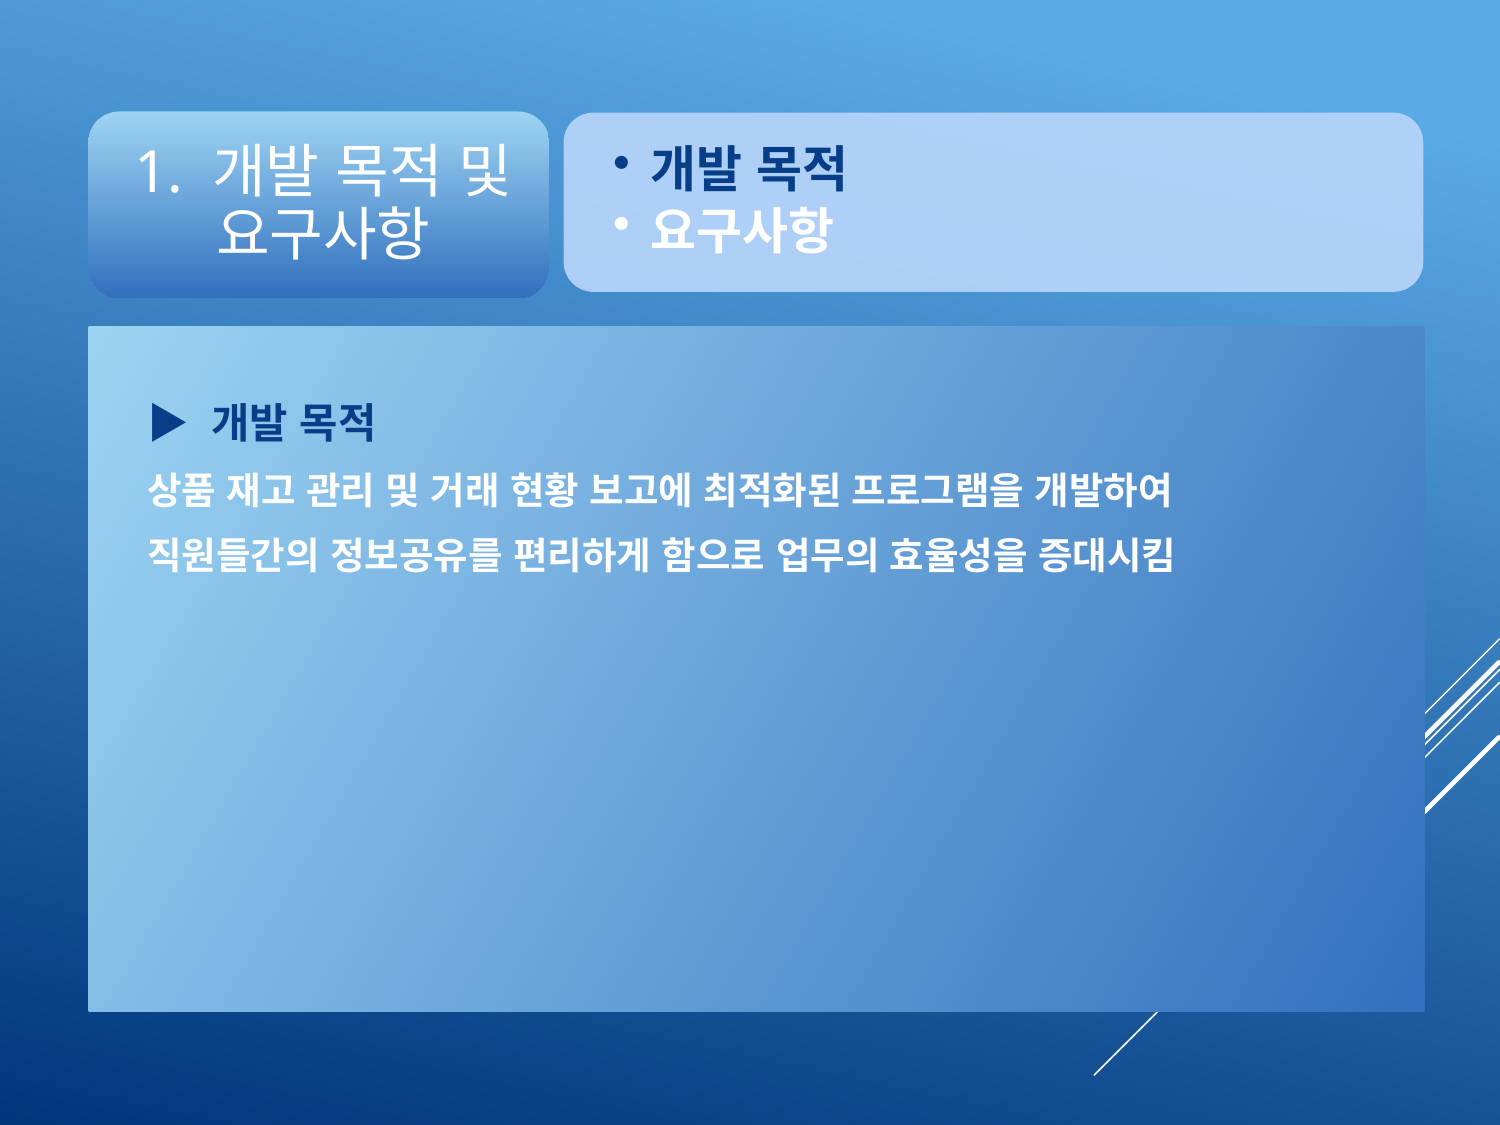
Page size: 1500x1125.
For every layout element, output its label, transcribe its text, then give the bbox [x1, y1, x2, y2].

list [88, 89, 1436, 315]
list ▶ 개발 목적 상품 재고 관리 및 거래 현황 보고에 최적화된 프로그램을 개발하여 직원들간의 정보공유를 편리하게 함으로 업무의 효율성을 증대시킴 [88, 326, 1425, 1012]
